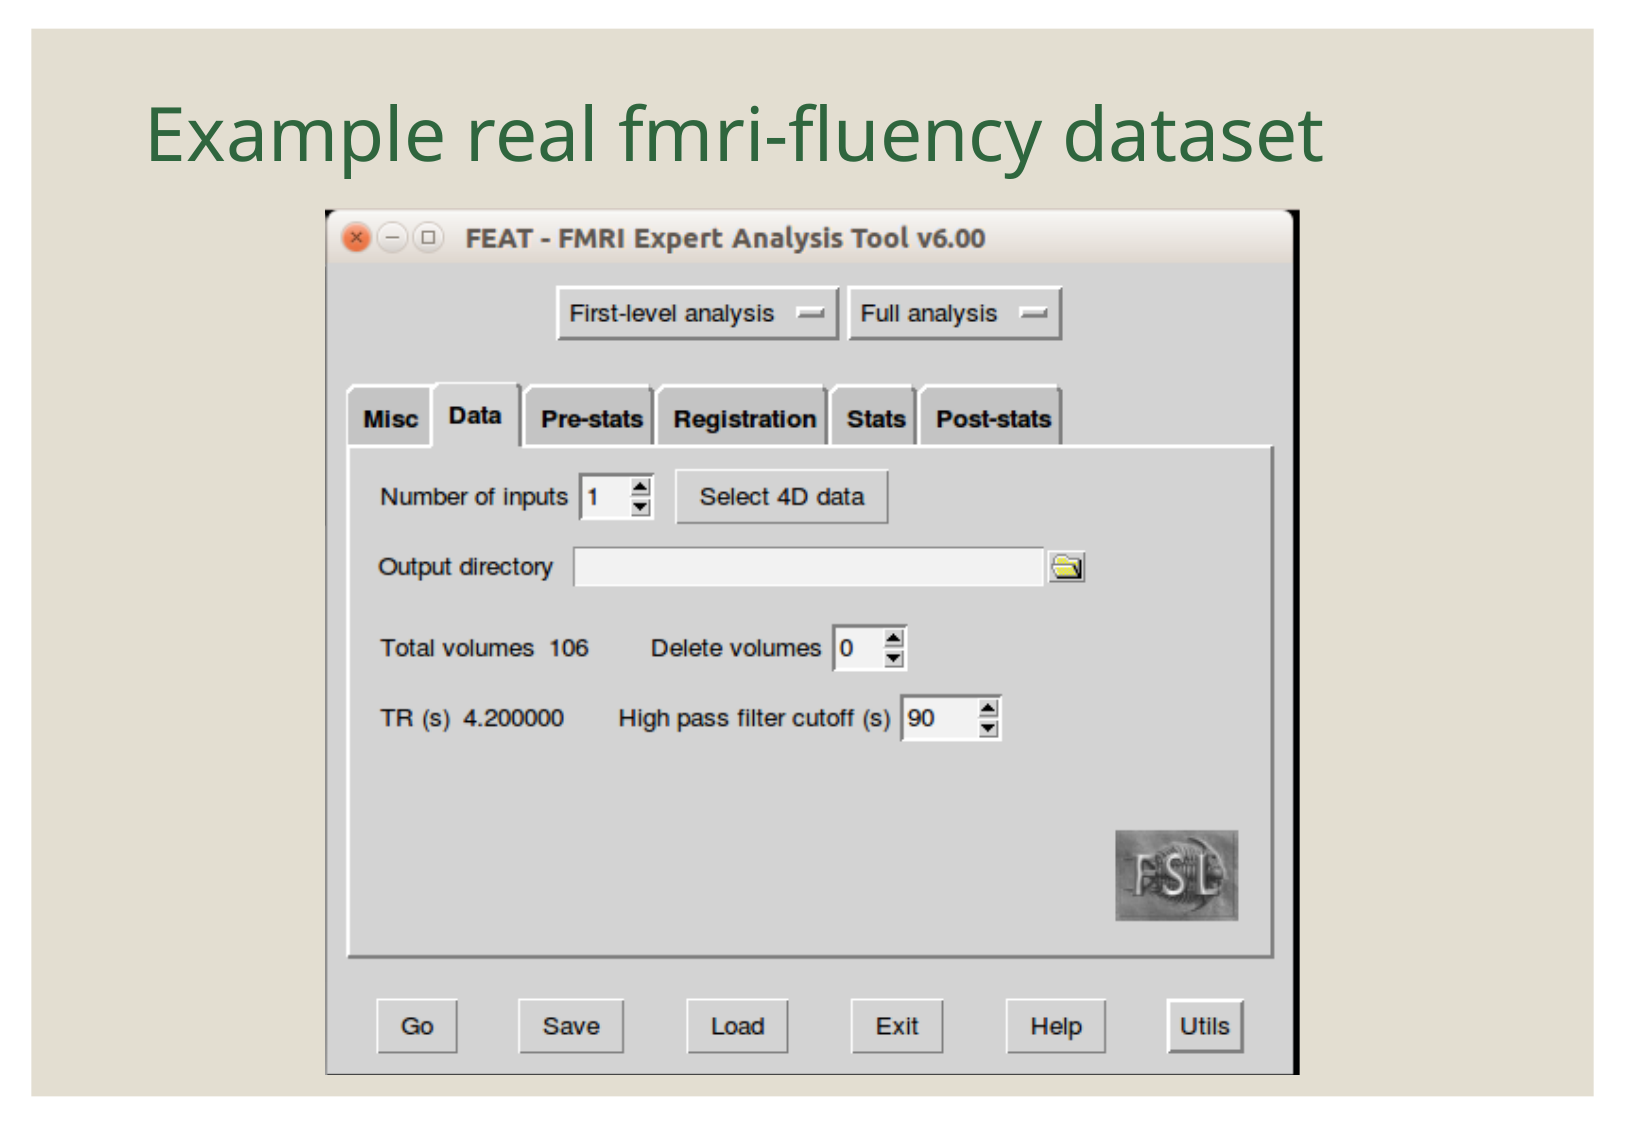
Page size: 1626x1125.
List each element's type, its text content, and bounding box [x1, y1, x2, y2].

text_box Example real fmri-fluency dataset [129, 30, 1495, 244]
picture [325, 208, 1300, 1075]
